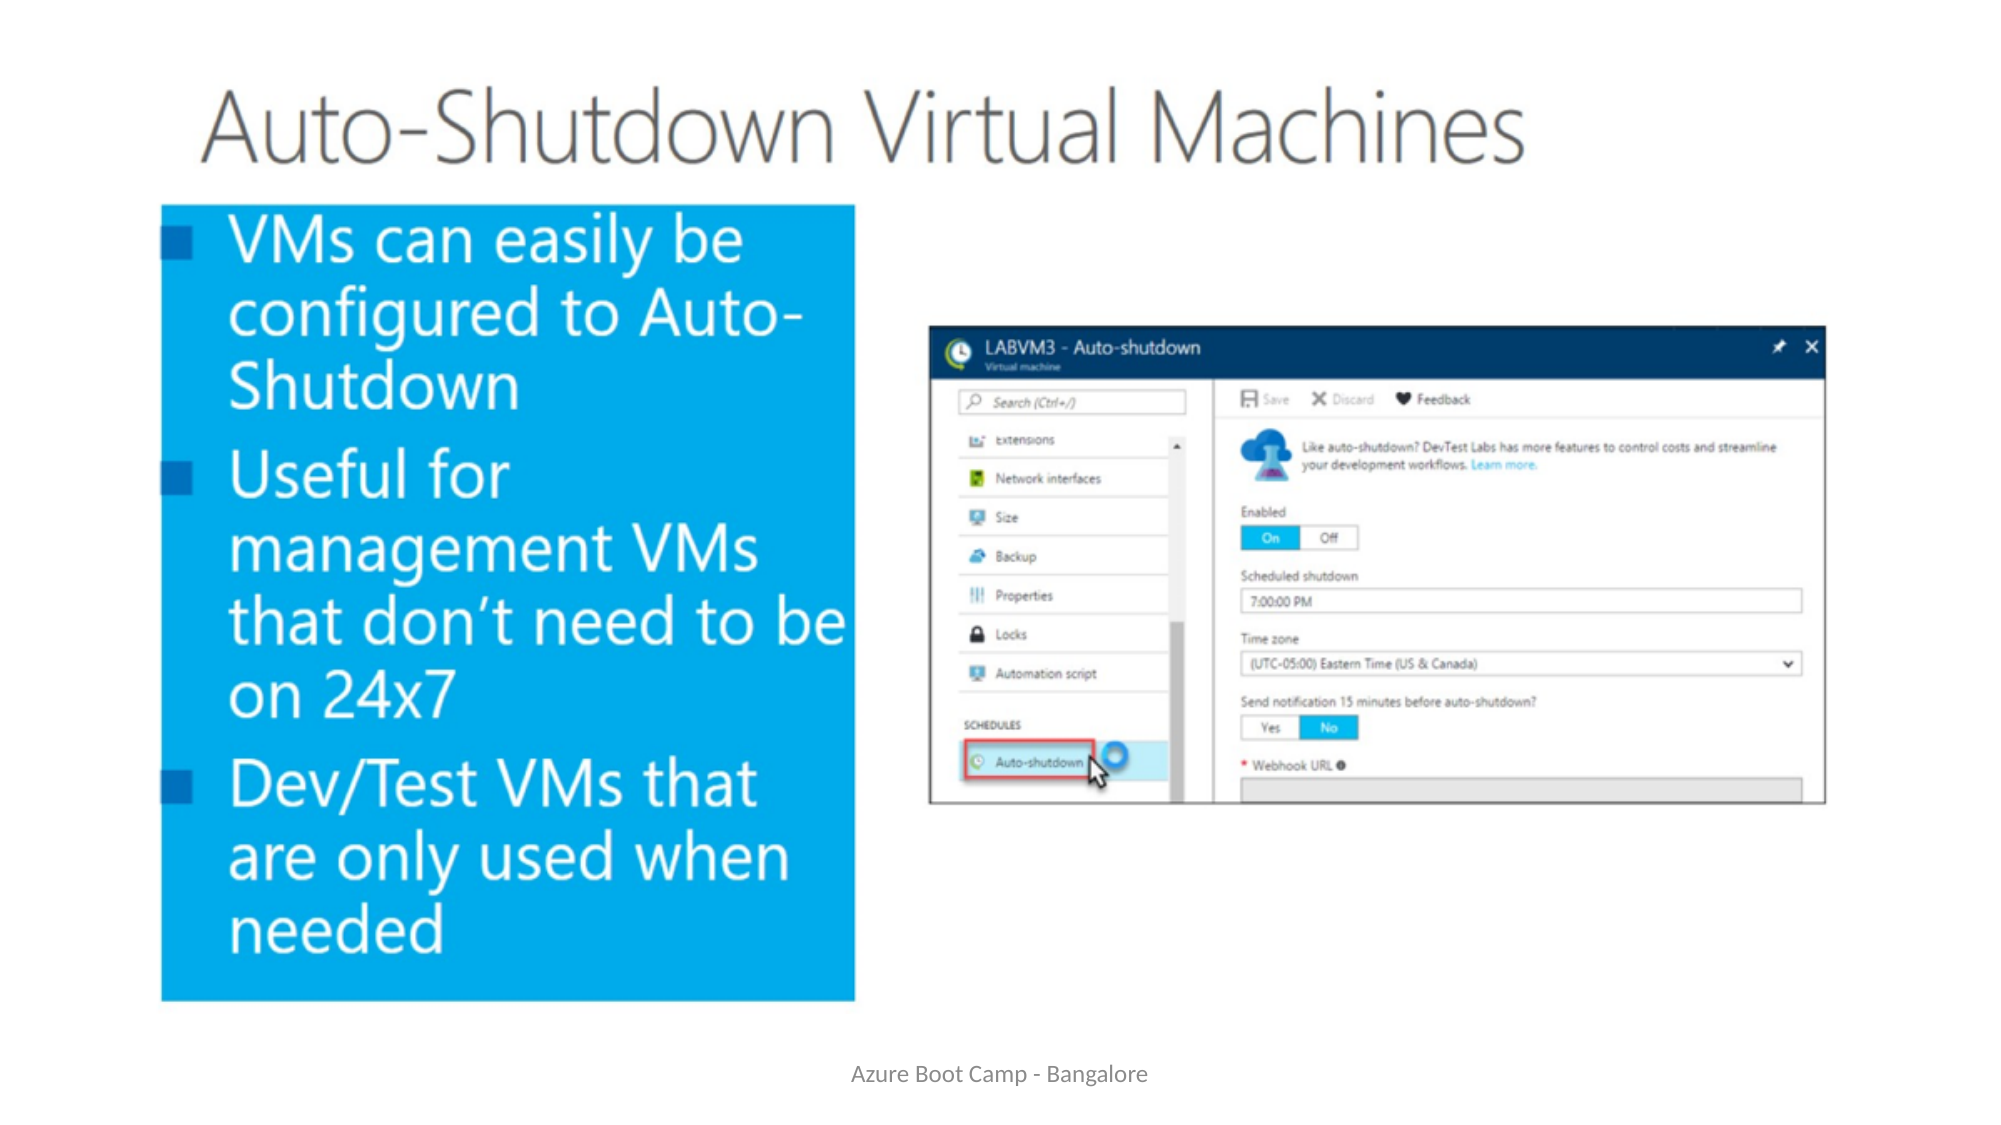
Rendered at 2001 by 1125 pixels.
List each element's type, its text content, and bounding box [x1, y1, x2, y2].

picture [137, 59, 1863, 1014]
footer Azure Boot Camp - Bangalore [662, 1042, 1338, 1103]
